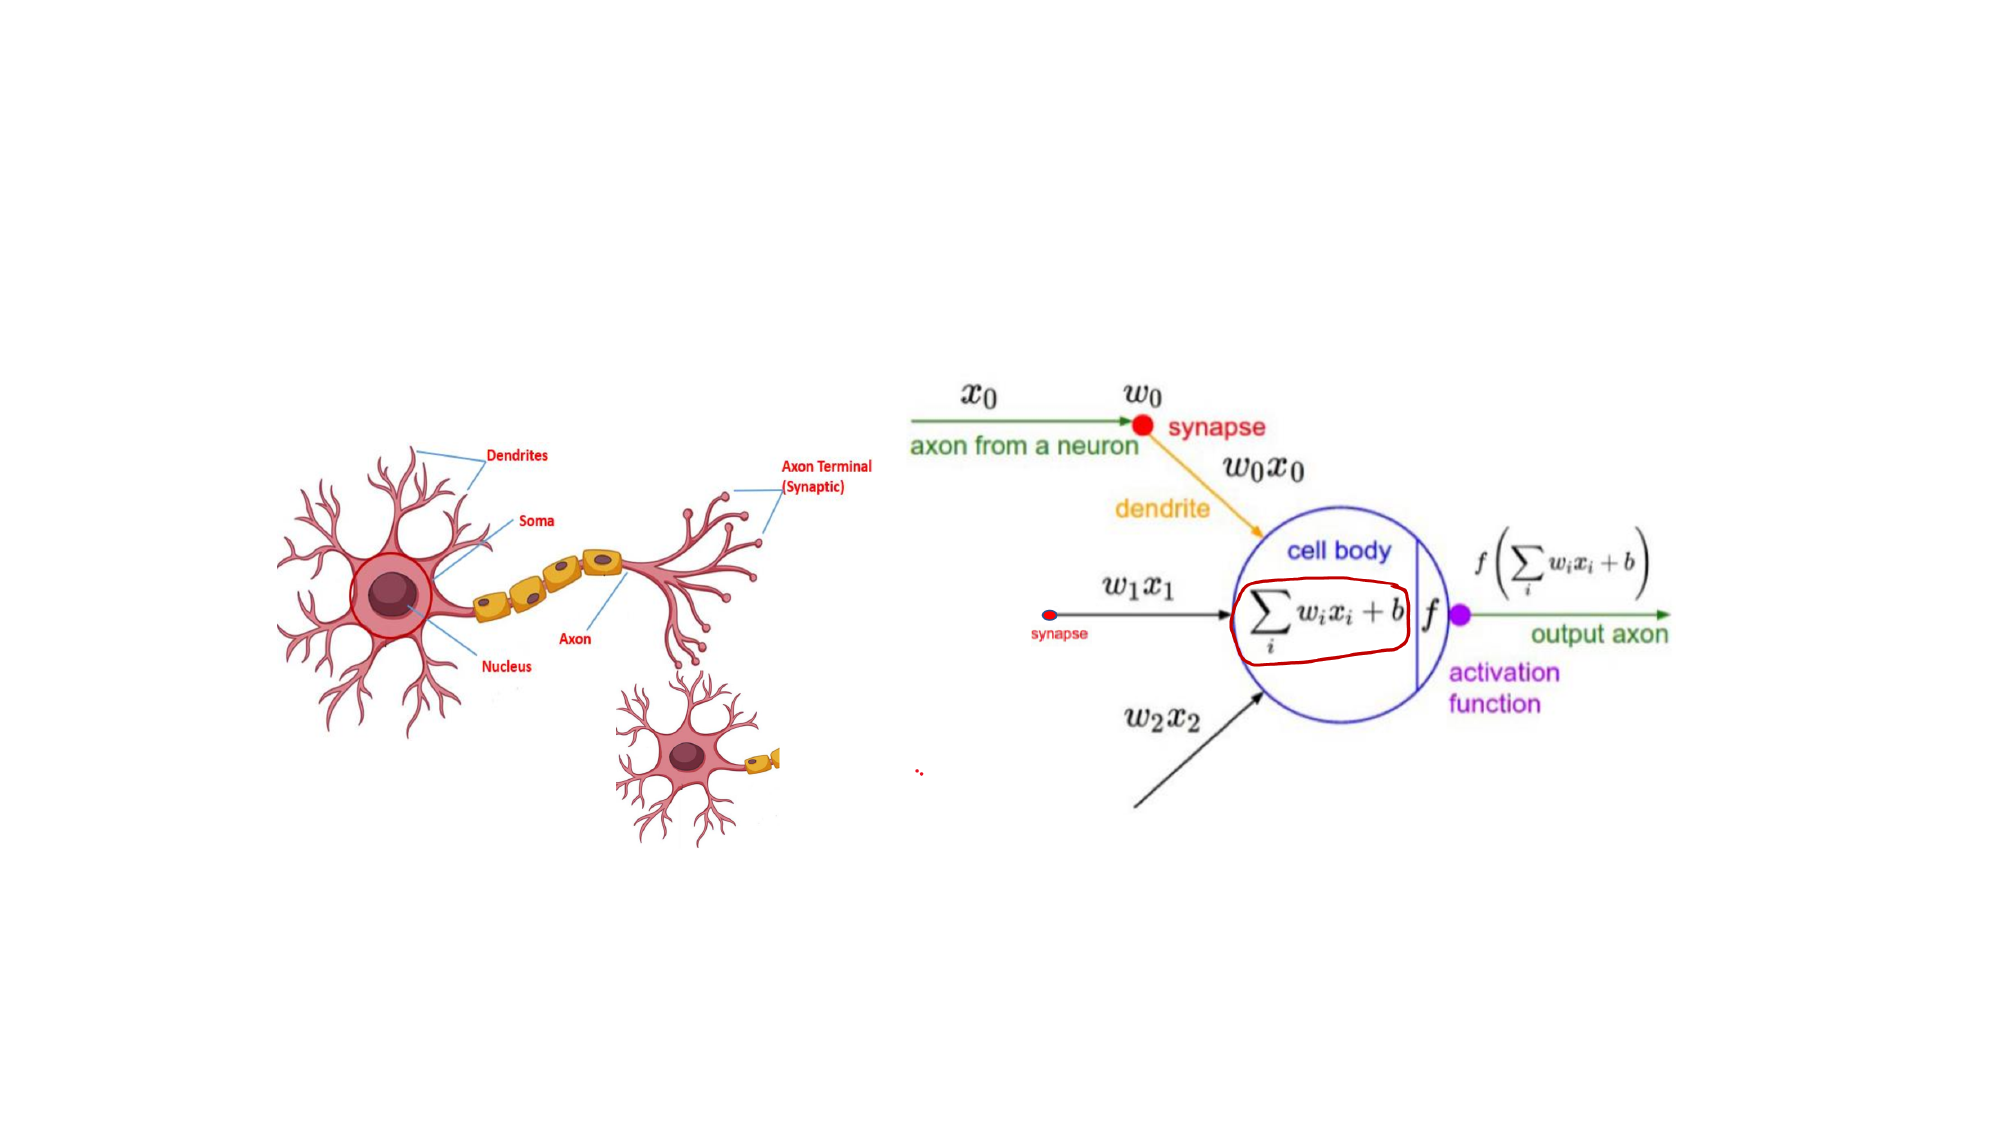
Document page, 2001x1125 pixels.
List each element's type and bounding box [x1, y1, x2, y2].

picture [249, 142, 1750, 917]
